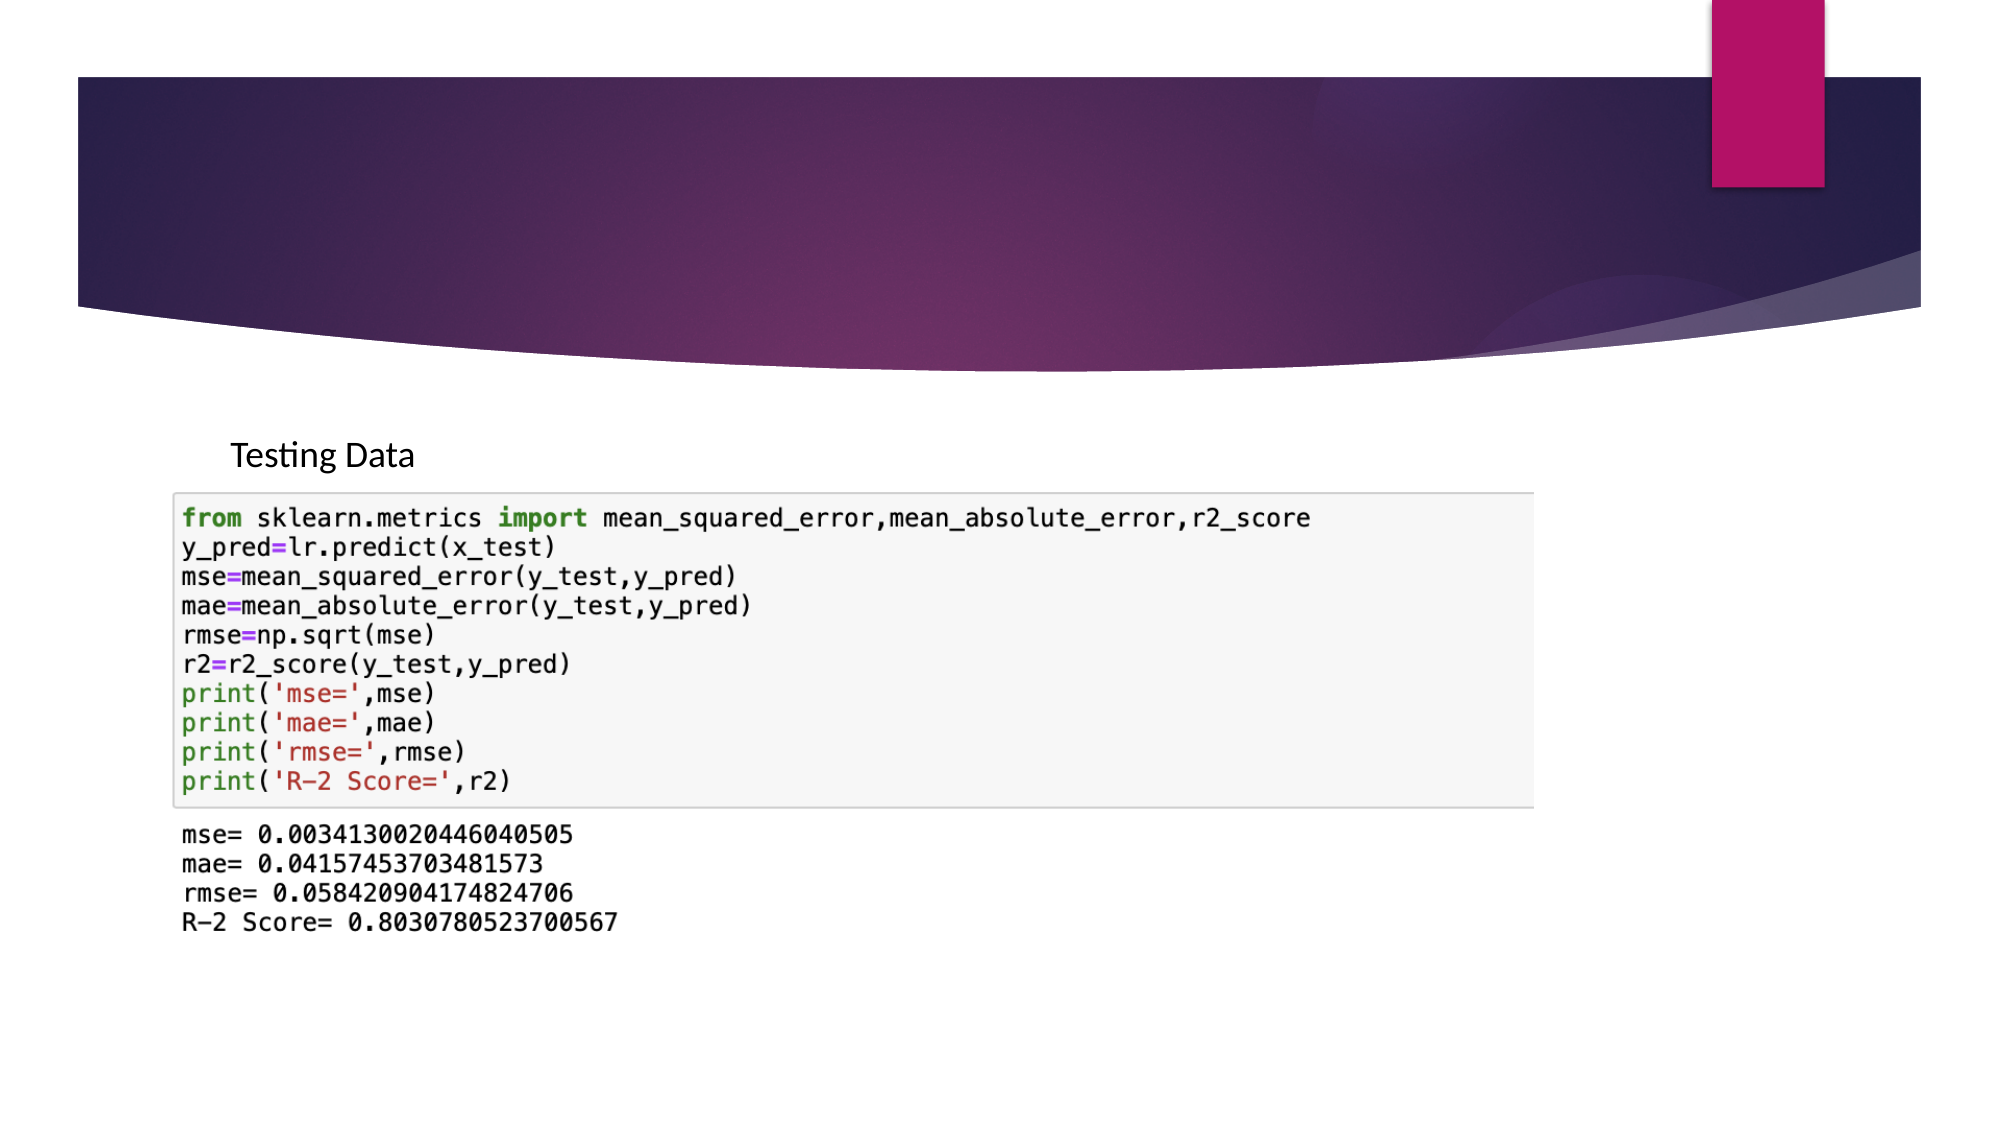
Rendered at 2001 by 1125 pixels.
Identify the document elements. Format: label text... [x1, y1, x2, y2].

picture [160, 490, 1534, 956]
picture [79, 78, 1920, 371]
text_box Testing Data [222, 422, 424, 483]
